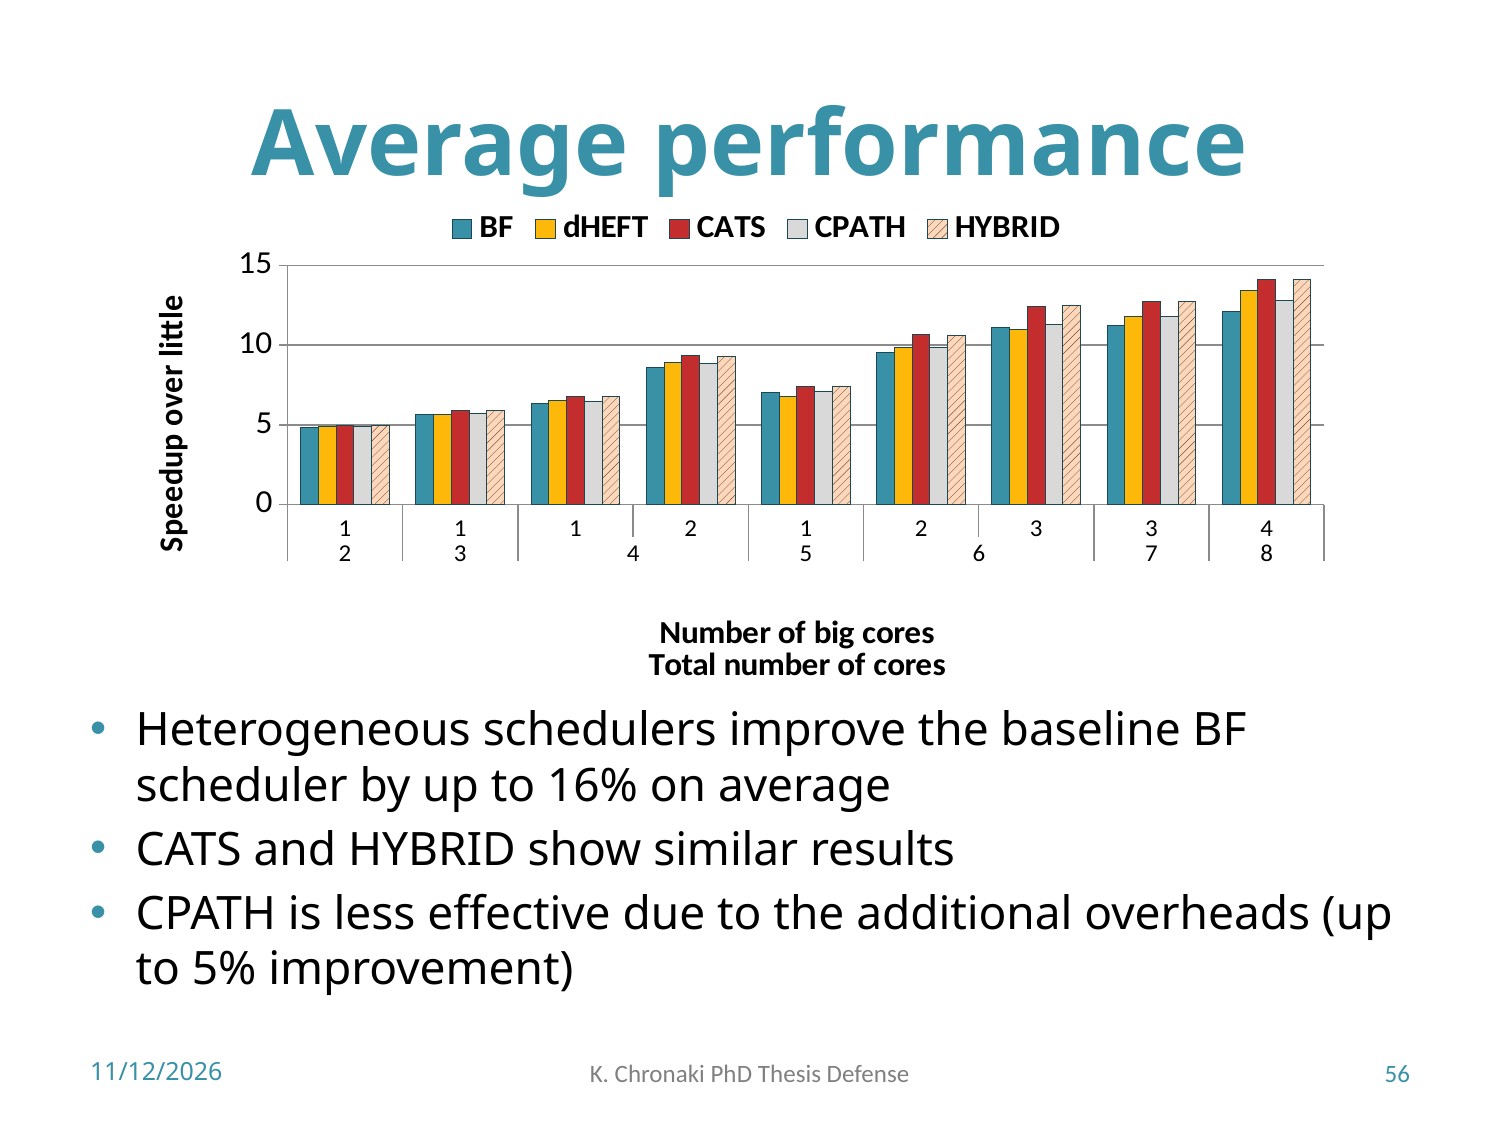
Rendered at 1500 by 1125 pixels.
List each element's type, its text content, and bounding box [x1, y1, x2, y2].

footer K. Chronaki PhD Thesis Defense [512, 1042, 988, 1103]
slide_number 56 [1074, 1042, 1425, 1103]
title Average performance [75, 45, 1425, 233]
list Heterogeneous schedulers improve the baseline BF scheduler by up to 16% on average CATS and HYBRID show similar results CPATH is less effective due to the additional overheads (up to 5% improvement) [75, 692, 1424, 1005]
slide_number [75, 1042, 425, 1103]
chart [147, 196, 1365, 693]
